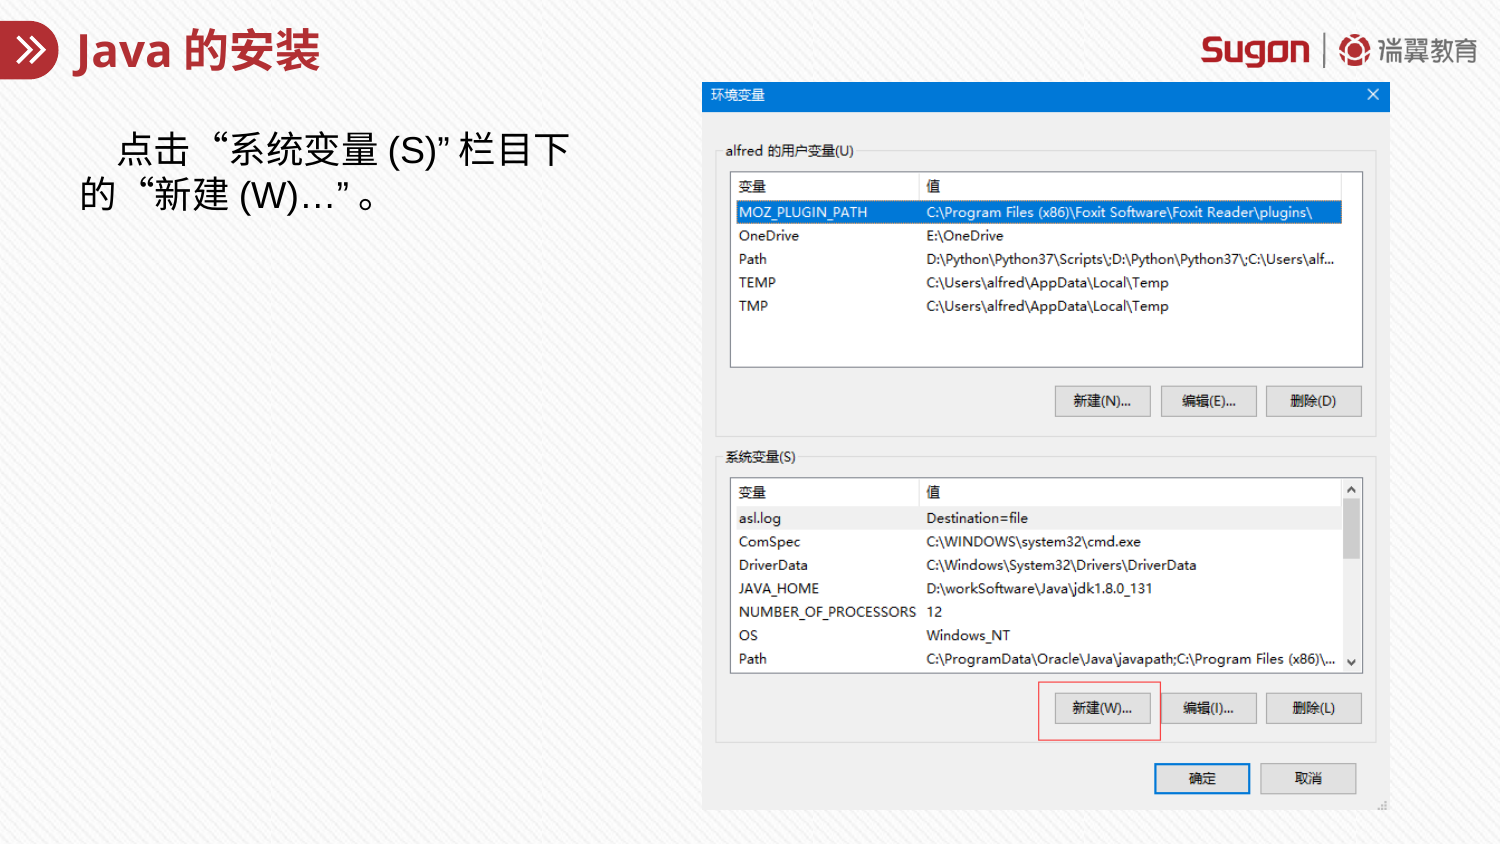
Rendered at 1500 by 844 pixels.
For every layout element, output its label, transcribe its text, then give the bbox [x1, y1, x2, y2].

text_box 点击“系统变量(S)”栏目下的“新建(W)…”。 [65, 118, 609, 224]
picture [0, 0, 1500, 844]
title Java的安装 [65, 22, 1161, 83]
